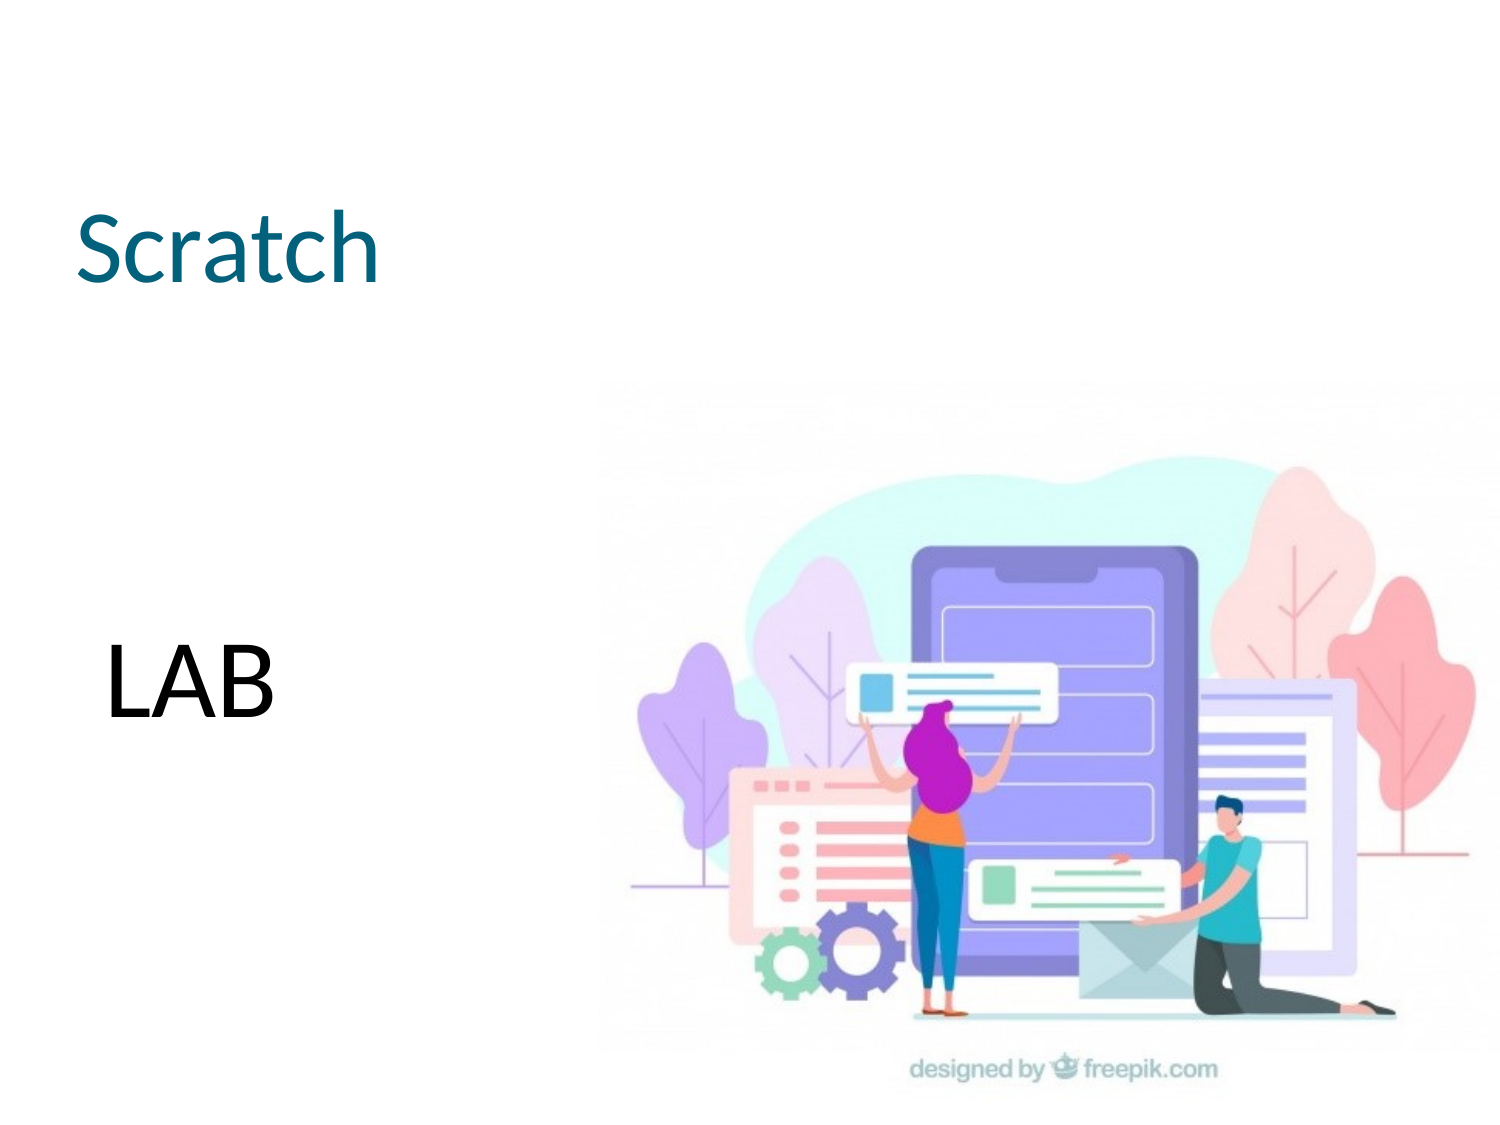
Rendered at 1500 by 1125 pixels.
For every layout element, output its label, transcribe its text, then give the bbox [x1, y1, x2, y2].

picture [0, 0, 1500, 1125]
title Scratch [75, 115, 1425, 303]
